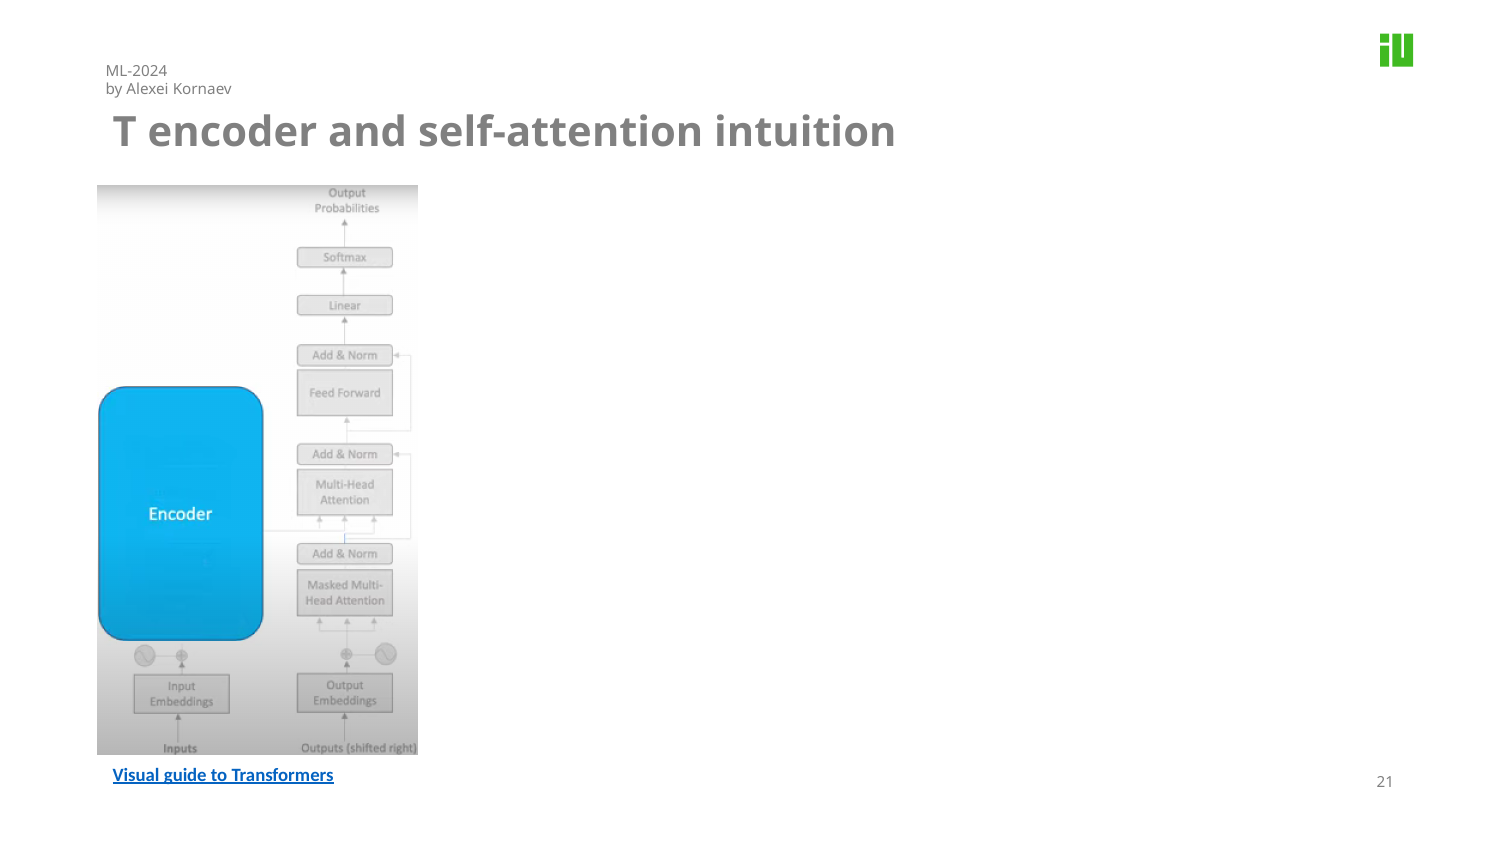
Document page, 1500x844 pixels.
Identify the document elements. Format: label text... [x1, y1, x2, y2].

text_box T encoder and self-attention intuition [97, 102, 1414, 204]
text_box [1380, 33, 1414, 67]
text_box Visual guide to Transformers [97, 754, 848, 792]
picture [97, 185, 418, 755]
text_box 21 [1071, 759, 1410, 805]
text_box ML-2024 by Alexei Kornaev [98, 57, 605, 102]
